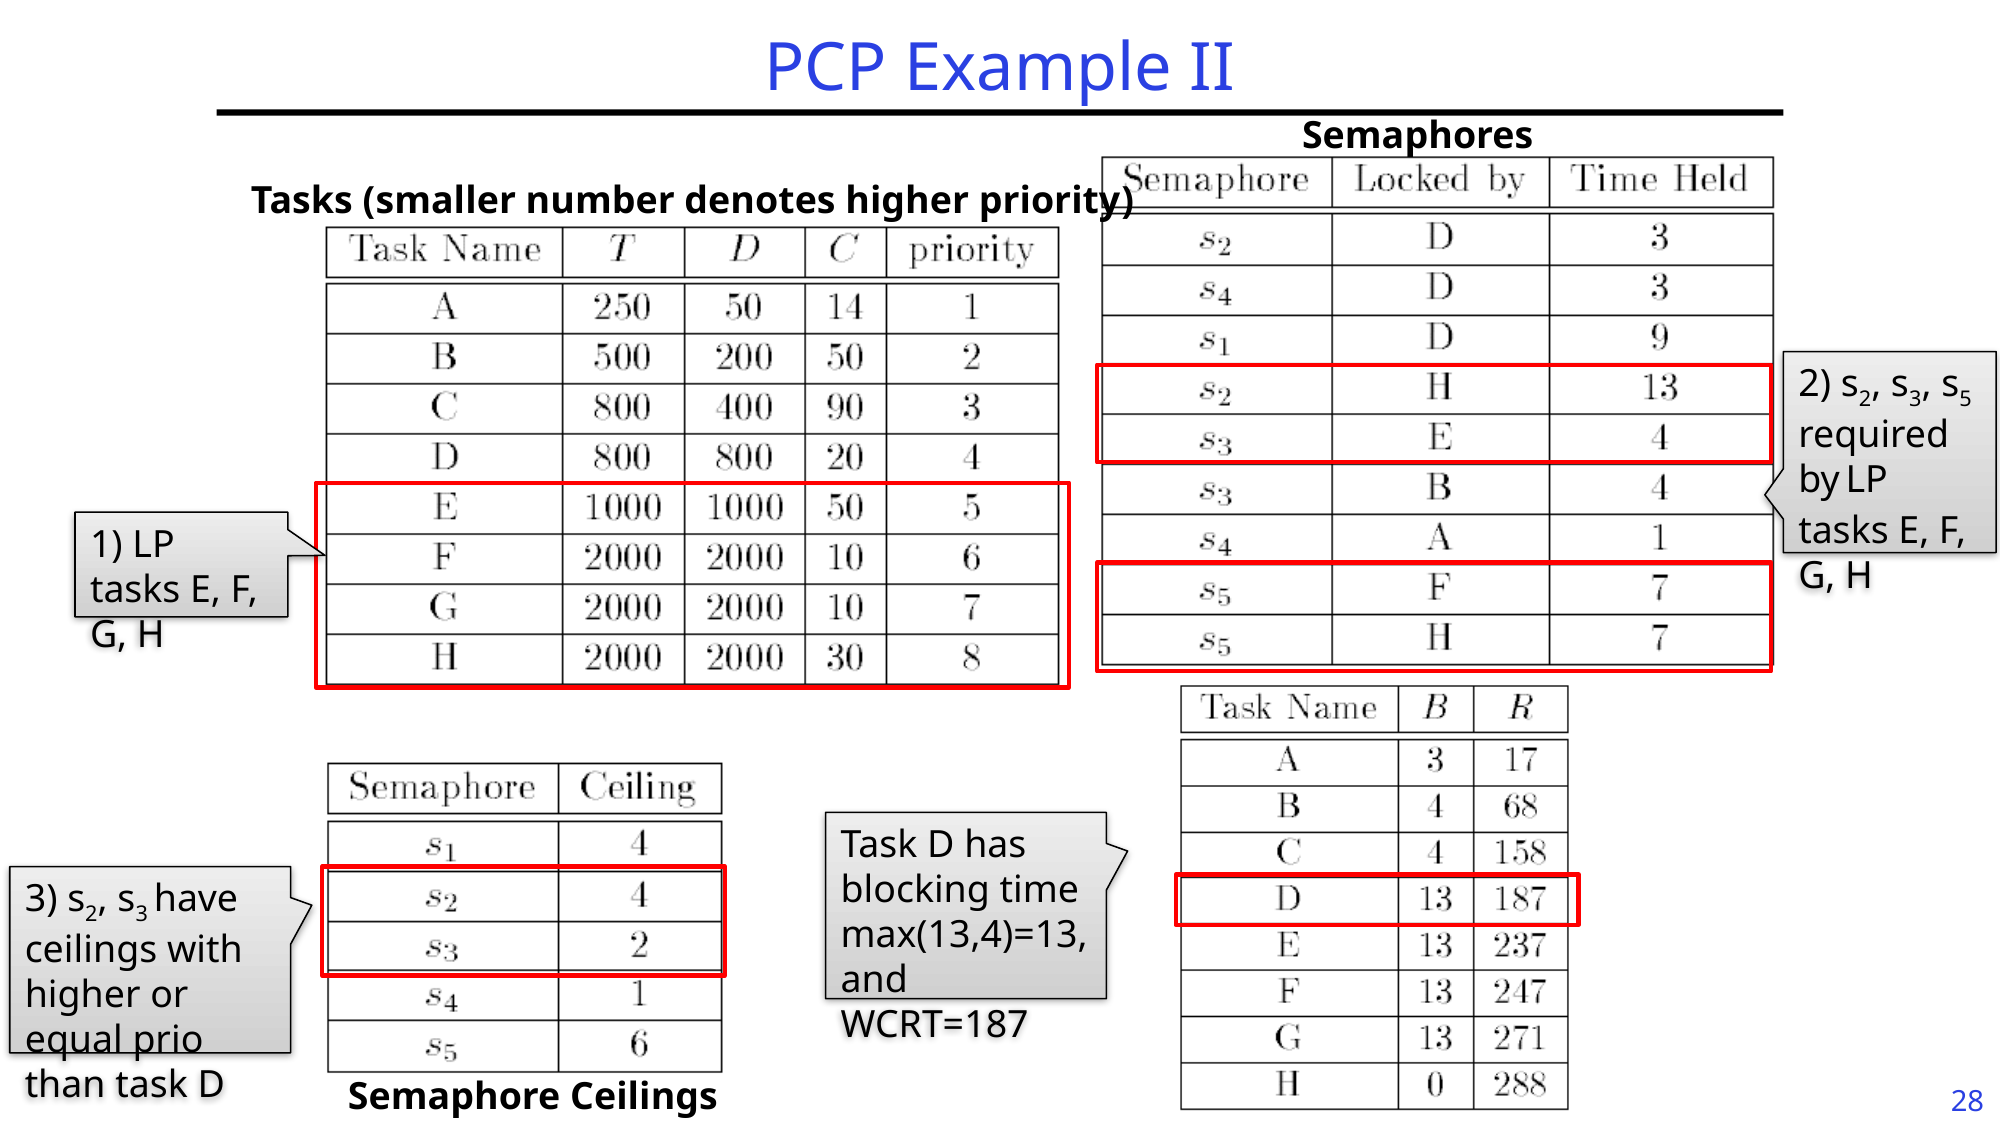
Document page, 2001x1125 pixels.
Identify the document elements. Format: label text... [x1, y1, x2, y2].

text_box 3) s2, s3 have ceilings with higher or equal prio than task D [8, 865, 310, 1054]
text_box Tasks (smaller number denotes higher priority) [236, 168, 1091, 229]
picture [315, 752, 729, 1085]
text_box 2) s2, s3, s5 required by LP tasks E, F, G, H [1782, 350, 1997, 554]
picture [315, 219, 1070, 701]
text_box Task D has blocking time max(13,4)=13, and WCRT=187 [824, 811, 1129, 1000]
picture [1096, 152, 1779, 1116]
title PCP Example II [216, 24, 1784, 113]
text_box Semaphores [1287, 103, 1549, 151]
text_box Semaphore Ceilings [333, 1064, 734, 1125]
text_box 1) LP tasks E, F, G, H [74, 511, 310, 618]
